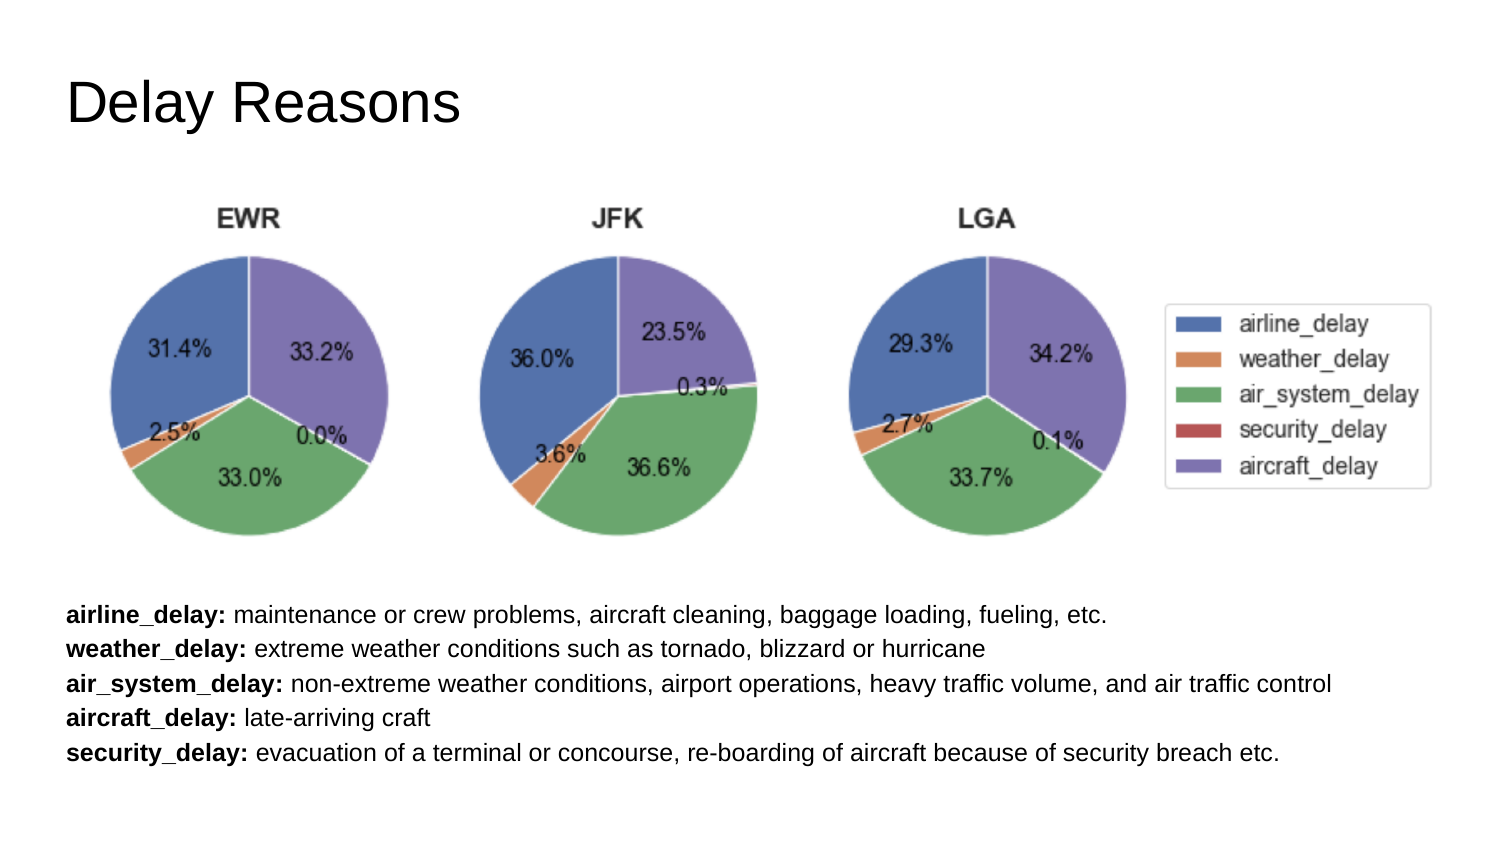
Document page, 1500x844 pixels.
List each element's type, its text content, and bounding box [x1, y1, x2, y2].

text_box airline_delay: maintenance or crew problems, aircraft cleaning, baggage loading, fueling, etc. weather_delay: extreme weather conditions such as tornado, blizzard or hurricane air_system_delay: non-extreme weather conditions, airport operations, heavy traffic volume, and air traffic control aircraft_delay: late-arriving craft security_delay: evacuation of a terminal or concourse, re-boarding of aircraft because of security breach etc. [51, 579, 1476, 776]
title Delay Reasons [51, 49, 1449, 144]
picture [50, 191, 1450, 566]
